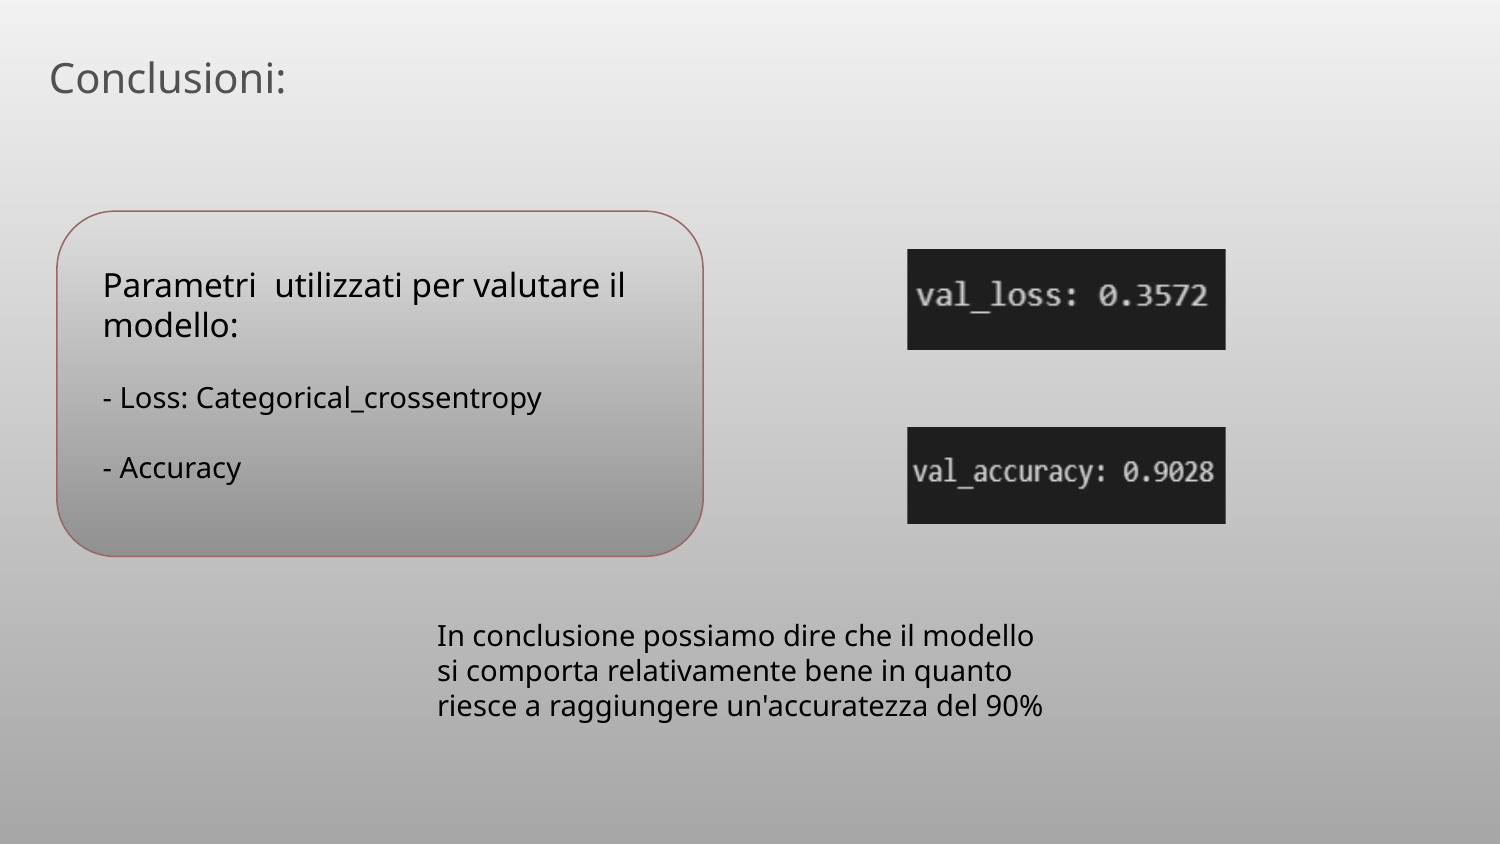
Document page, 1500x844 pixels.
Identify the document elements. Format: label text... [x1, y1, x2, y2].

picture [906, 427, 1226, 525]
text_box [47, 164, 713, 620]
text_box In conclusione possiamo dire che il modello si comporta relativamente bene in quanto riesce a raggiungere un'accuratezza del 90% [422, 601, 1078, 777]
title Conclusioni: [34, 37, 641, 146]
text_box [56, 211, 704, 557]
text_box Parametri utilizzati per valutare il modello: - Loss: Categorical_crossentropy - Accuracy [87, 249, 673, 534]
text_box [0, 0, 1500, 844]
picture [906, 249, 1226, 350]
